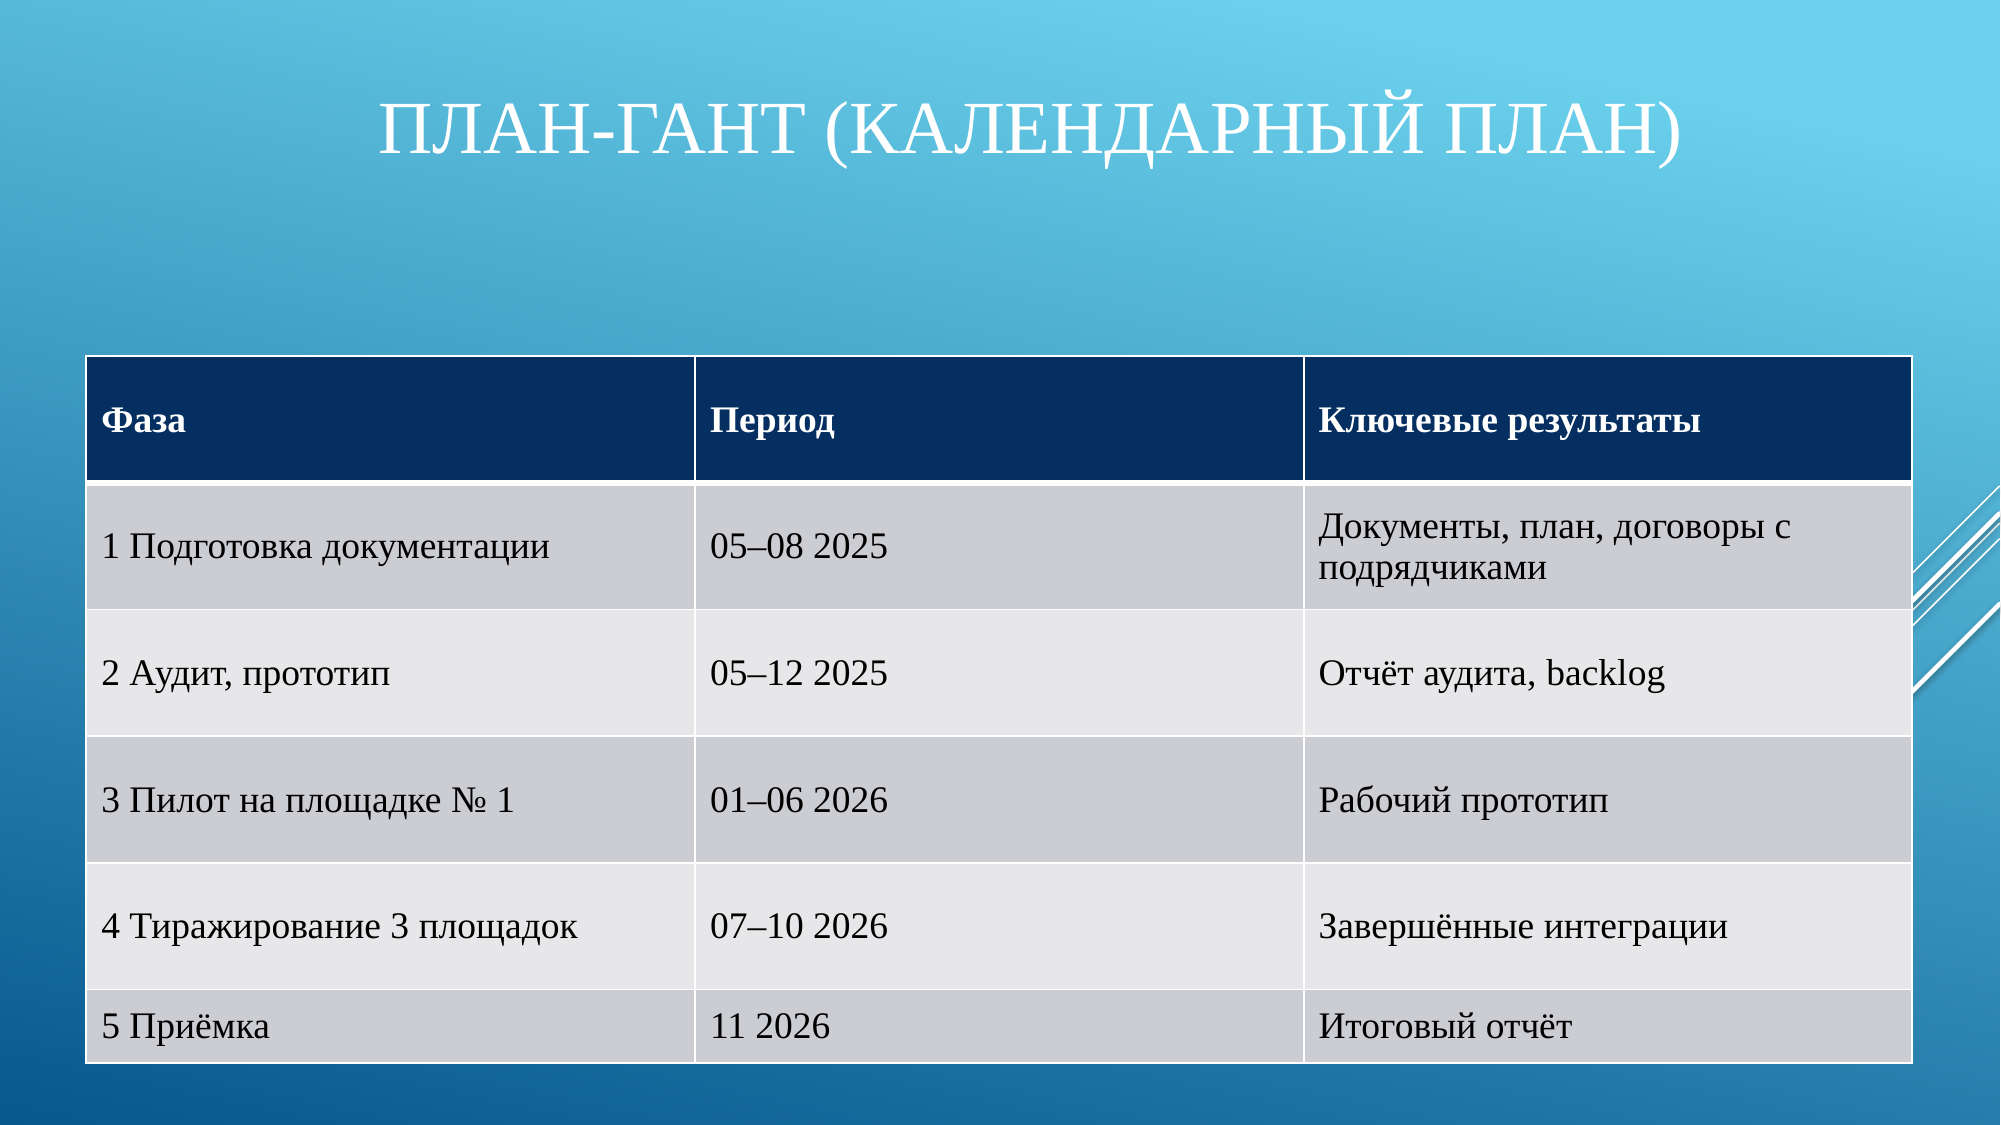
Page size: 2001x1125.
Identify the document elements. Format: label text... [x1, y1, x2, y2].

title План-Гант (календарный план) [86, 0, 1977, 248]
table_cell Отчёт аудита, backlog [1305, 610, 1911, 735]
table_cell 11 2026 [696, 990, 1303, 1062]
table_cell 05–12 2025 [696, 610, 1303, 735]
table_cell 05–08 2025 [696, 486, 1303, 609]
table_cell 4 Тиражирование 3 площадок [87, 864, 694, 989]
table_cell 2 Аудит, прототип [87, 610, 694, 735]
table_header Ключевые результаты [1305, 357, 1911, 480]
table_cell Документы, план, договоры с подрядчиками [1305, 486, 1911, 609]
table_cell Итоговый отчёт [1305, 990, 1911, 1062]
table_cell Рабочий прототип [1305, 737, 1911, 862]
table_header Фаза [87, 357, 694, 480]
table_cell 01–06 2026 [696, 737, 1303, 862]
table_cell Завершённые интеграции [1305, 864, 1911, 989]
table_cell 07–10 2026 [696, 864, 1303, 989]
table_cell 5 Приёмка [87, 990, 694, 1062]
table_cell 1 Подготовка документации [87, 486, 694, 609]
table_header Период [696, 357, 1303, 480]
table_cell 3 Пилот на площадке № 1 [87, 737, 694, 862]
